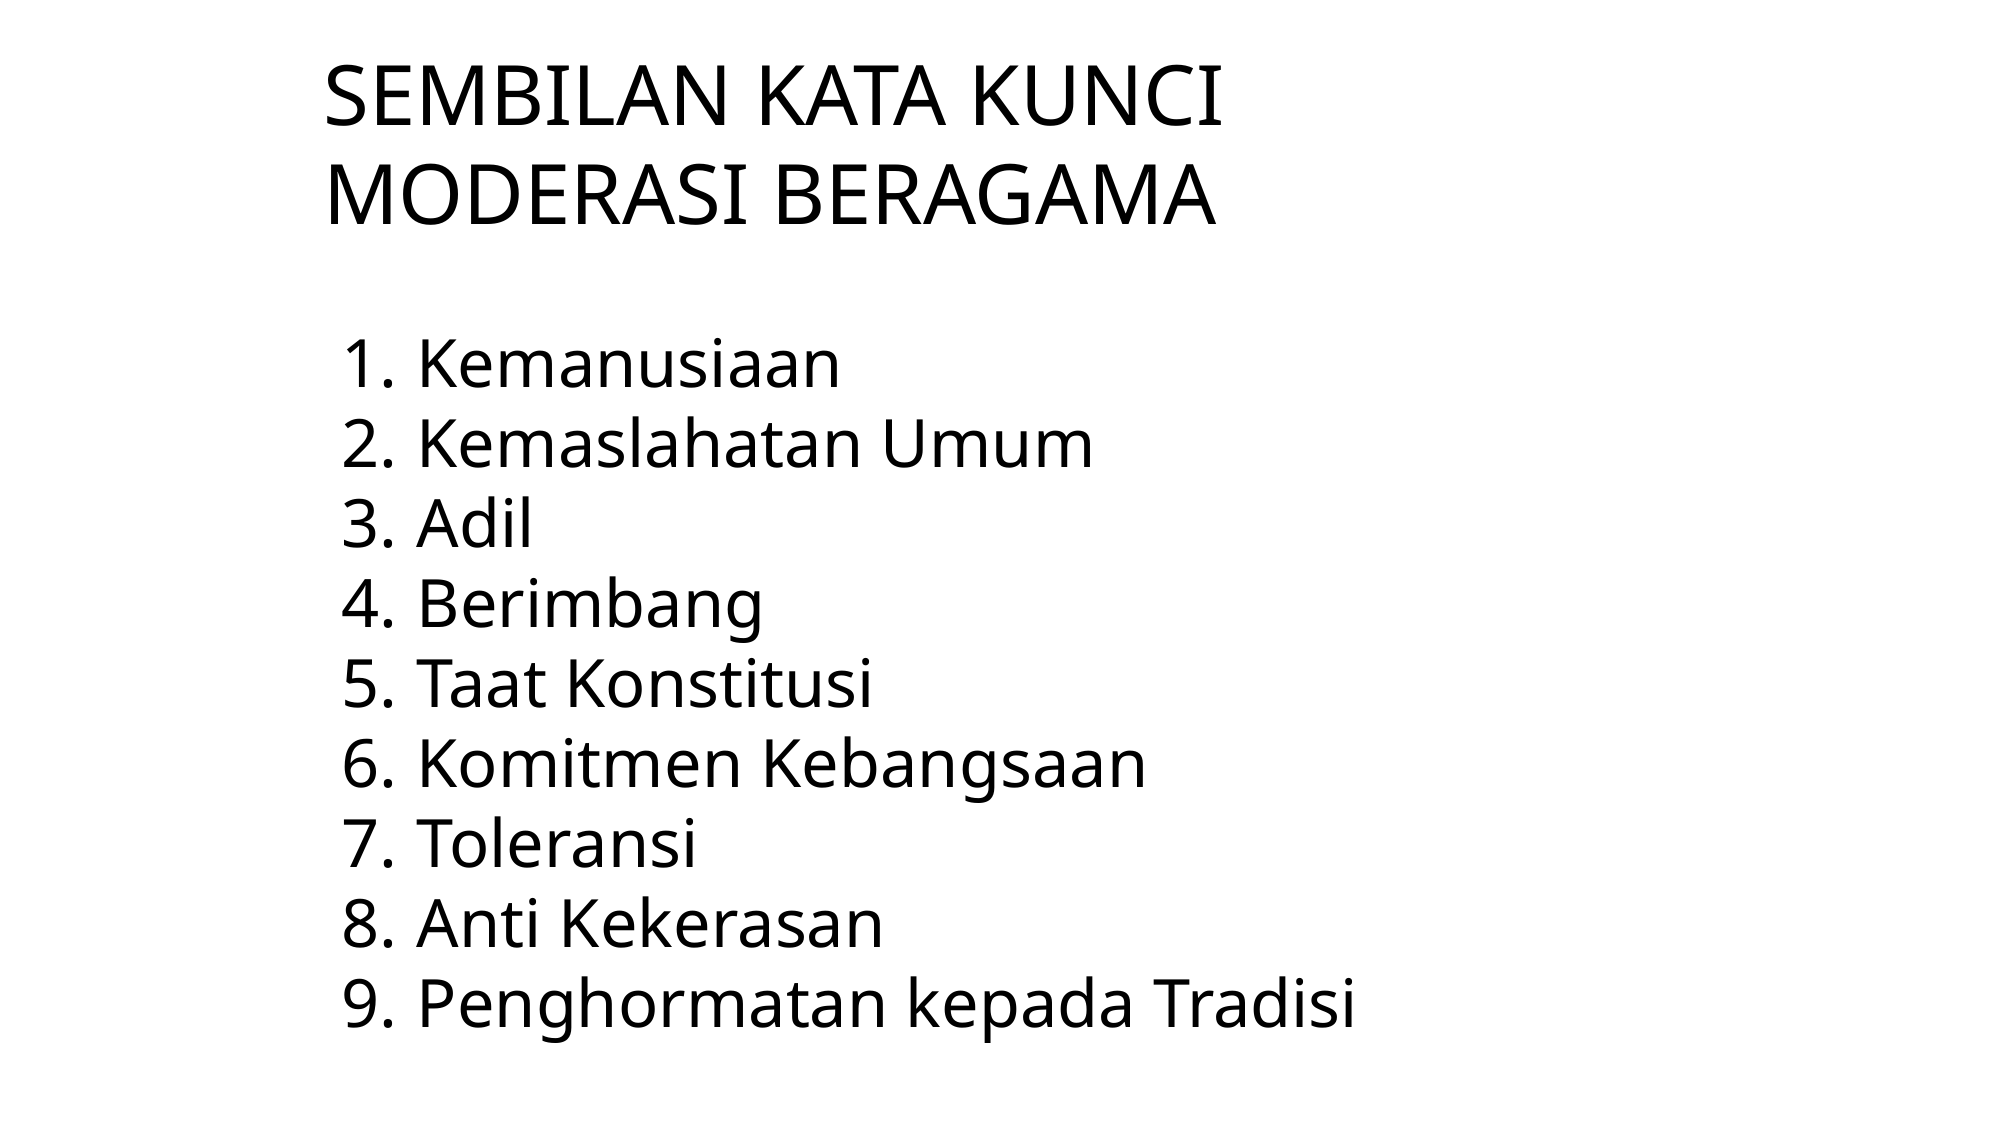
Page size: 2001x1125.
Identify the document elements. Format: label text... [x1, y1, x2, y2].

list Kemanusiaan Kemaslahatan Umum Adil Berimbang Taat Konstitusi Komitmen Kebangsaan Toleransi Anti Kekerasan Penghormatan kepada Tradisi [326, 313, 1632, 1091]
text_box SEMBILAN KATA KUNCI MODERASI BERAGAMA [308, 34, 1409, 249]
